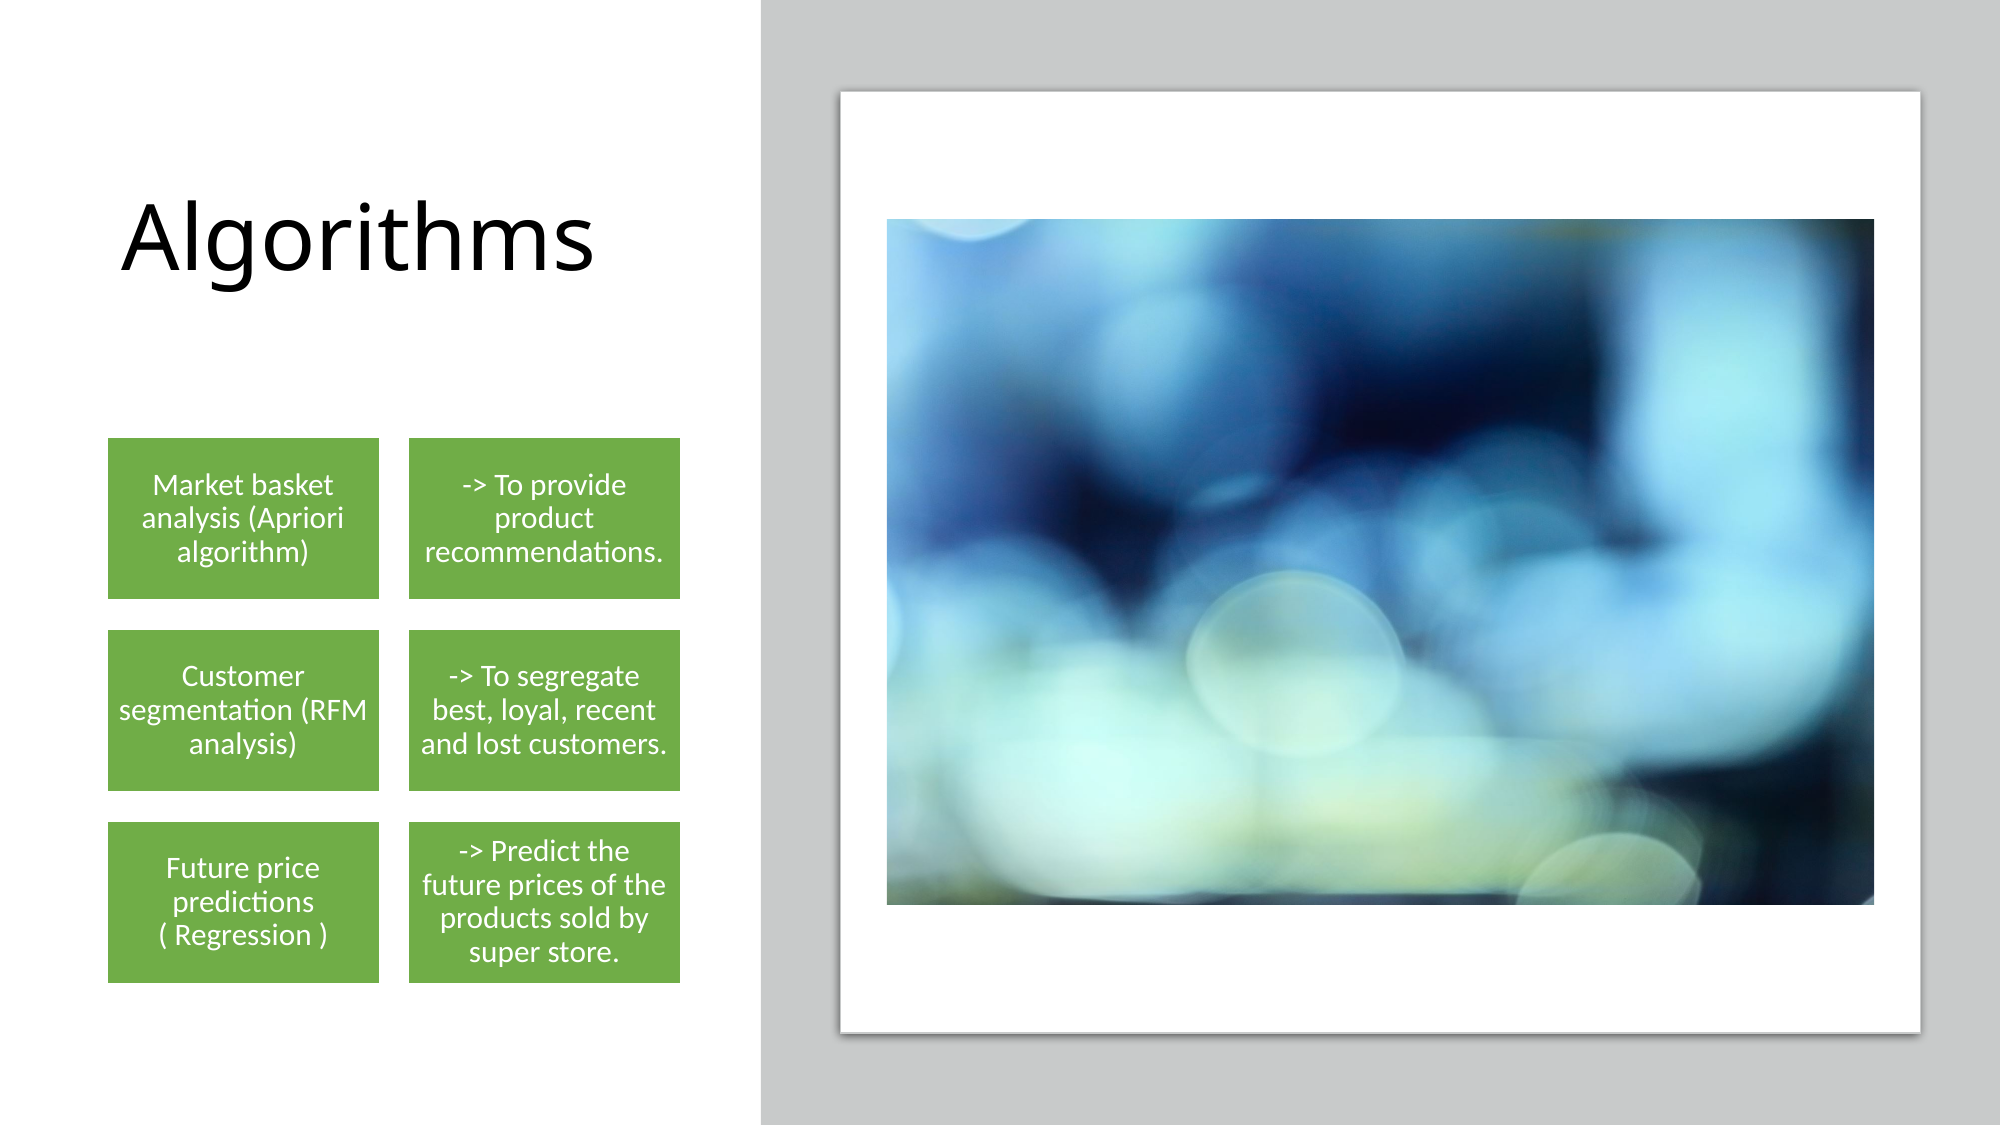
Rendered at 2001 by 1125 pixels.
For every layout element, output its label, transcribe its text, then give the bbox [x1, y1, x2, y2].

picture [886, 219, 1875, 905]
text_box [106, 399, 682, 1021]
text_box [760, 0, 2000, 1125]
title Algorithms [106, 103, 682, 370]
text_box [839, 90, 1922, 1034]
